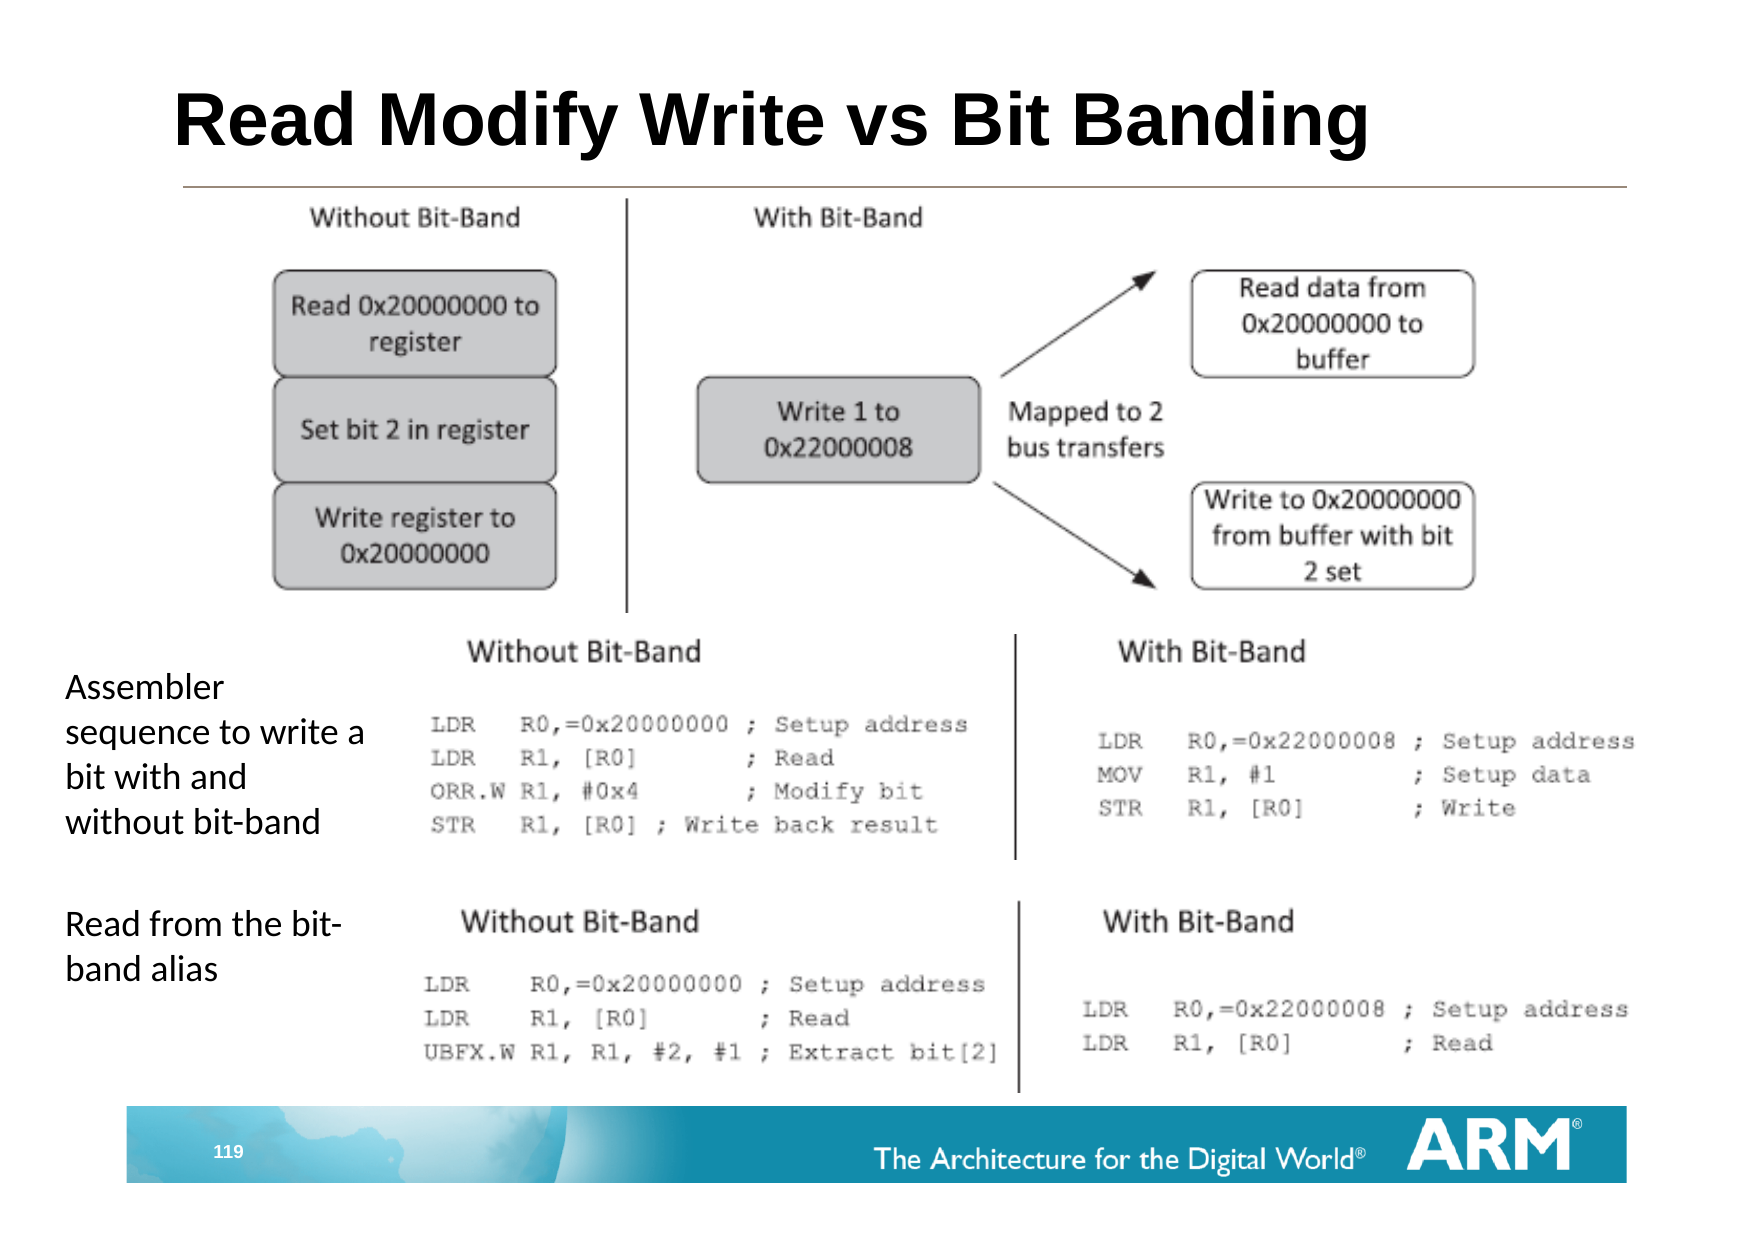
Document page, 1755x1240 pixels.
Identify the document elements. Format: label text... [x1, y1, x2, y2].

picture [404, 891, 1644, 1093]
picture [415, 634, 1657, 860]
picture [126, 1106, 1627, 1183]
picture [240, 198, 1483, 613]
slide_number 119 [198, 1139, 287, 1187]
text_box Assembler sequence to write a bit with and without bit-band [50, 655, 381, 850]
text_box Read from the bit-band alias [50, 891, 381, 997]
title Read Modify Write vs Bit Banding [173, 80, 1581, 172]
